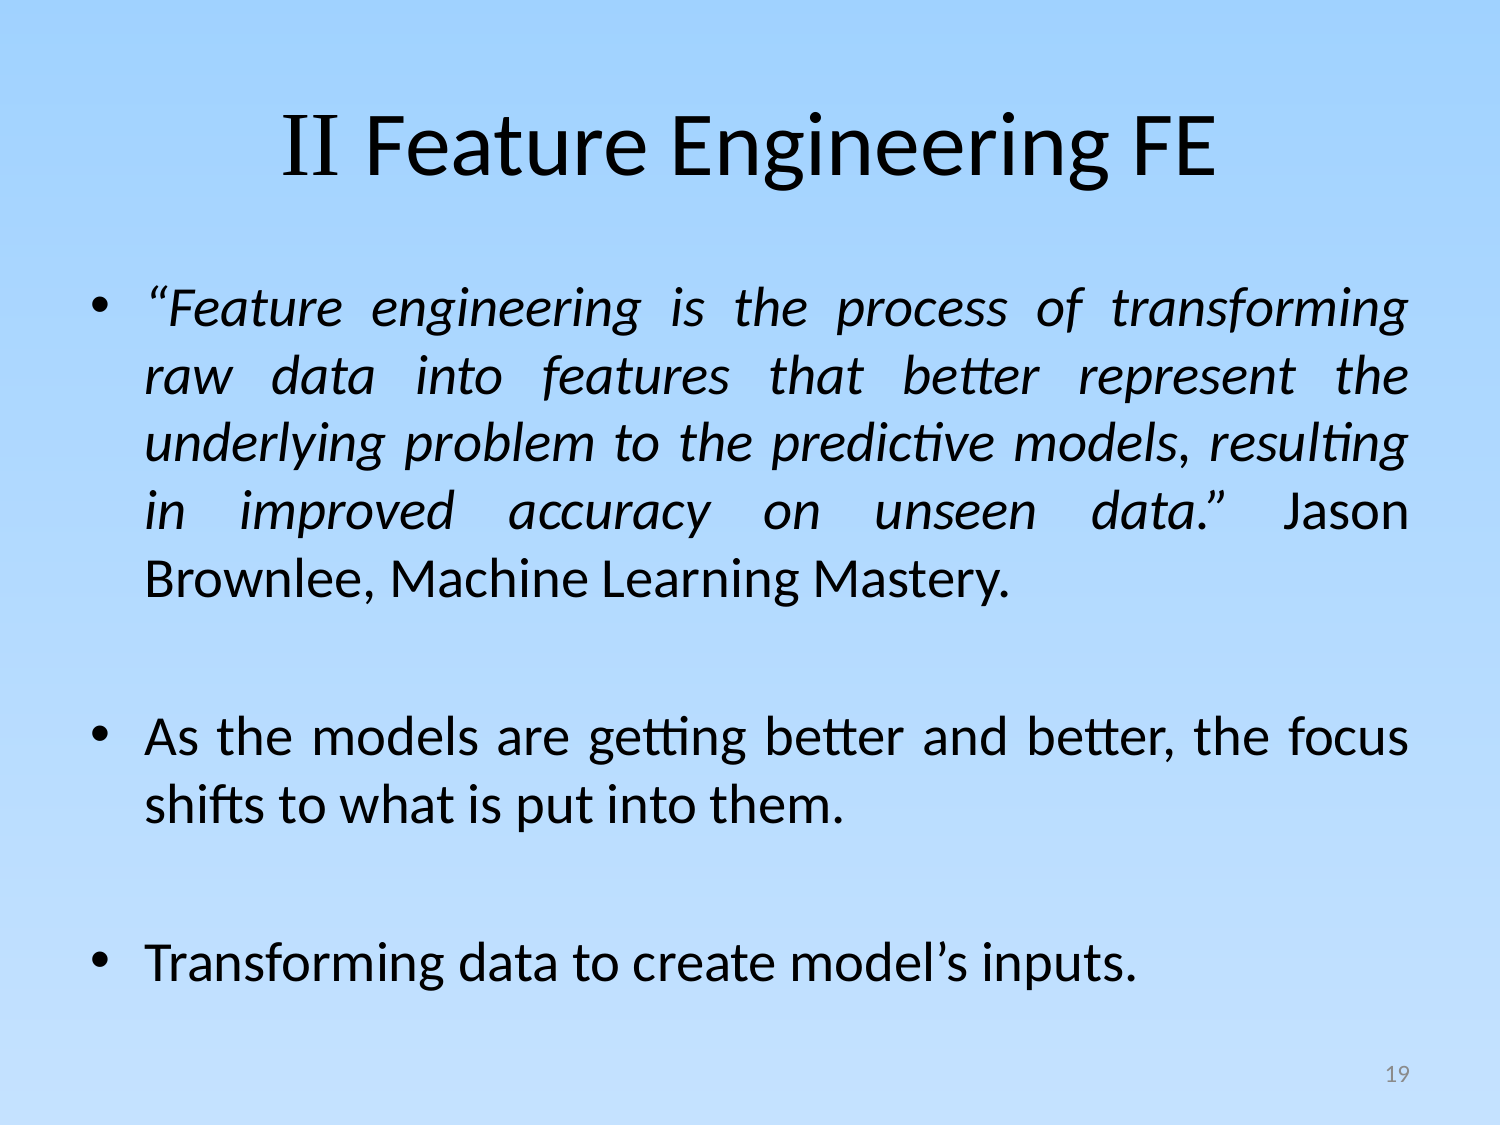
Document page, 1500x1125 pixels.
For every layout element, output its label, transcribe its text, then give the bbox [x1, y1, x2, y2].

slide_number 19 [1074, 1042, 1425, 1103]
title II Feature Engineering FE [75, 45, 1425, 233]
list “Feature engineering is the process of transforming raw data into features that better represent the underlying problem to the predictive models, resulting in improved accuracy on unseen data.” Jason Brownlee, Machine Learning Mastery. As the models are getting better and better, the focus shifts to what is put into them. Transforming data to create model’s inputs. [75, 262, 1425, 1005]
